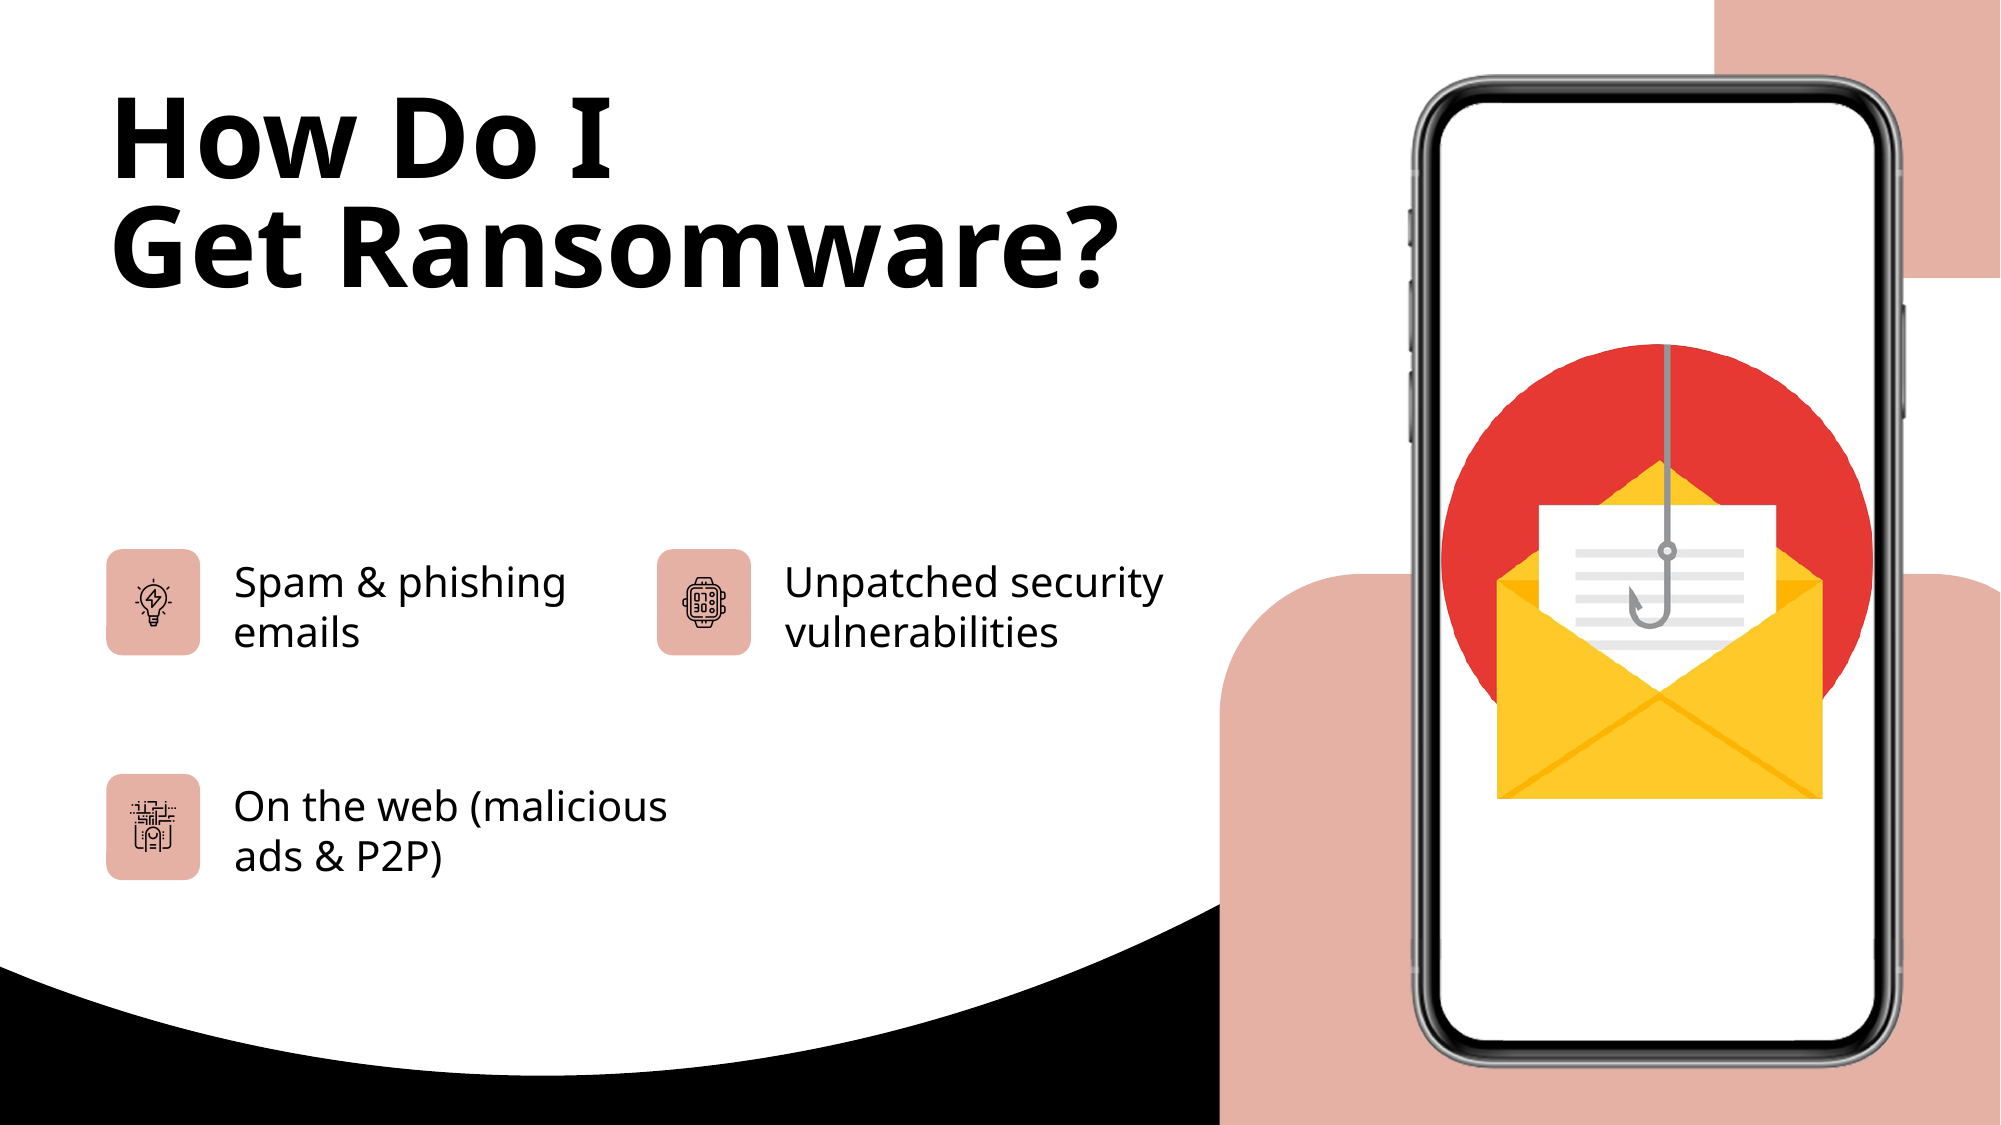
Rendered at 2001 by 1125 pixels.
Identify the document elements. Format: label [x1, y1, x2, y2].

text_box [106, 548, 201, 656]
text_box [1405, 71, 1908, 1072]
text_box [656, 548, 752, 656]
text_box [0, 0, 2001, 1125]
text_box [106, 773, 201, 881]
